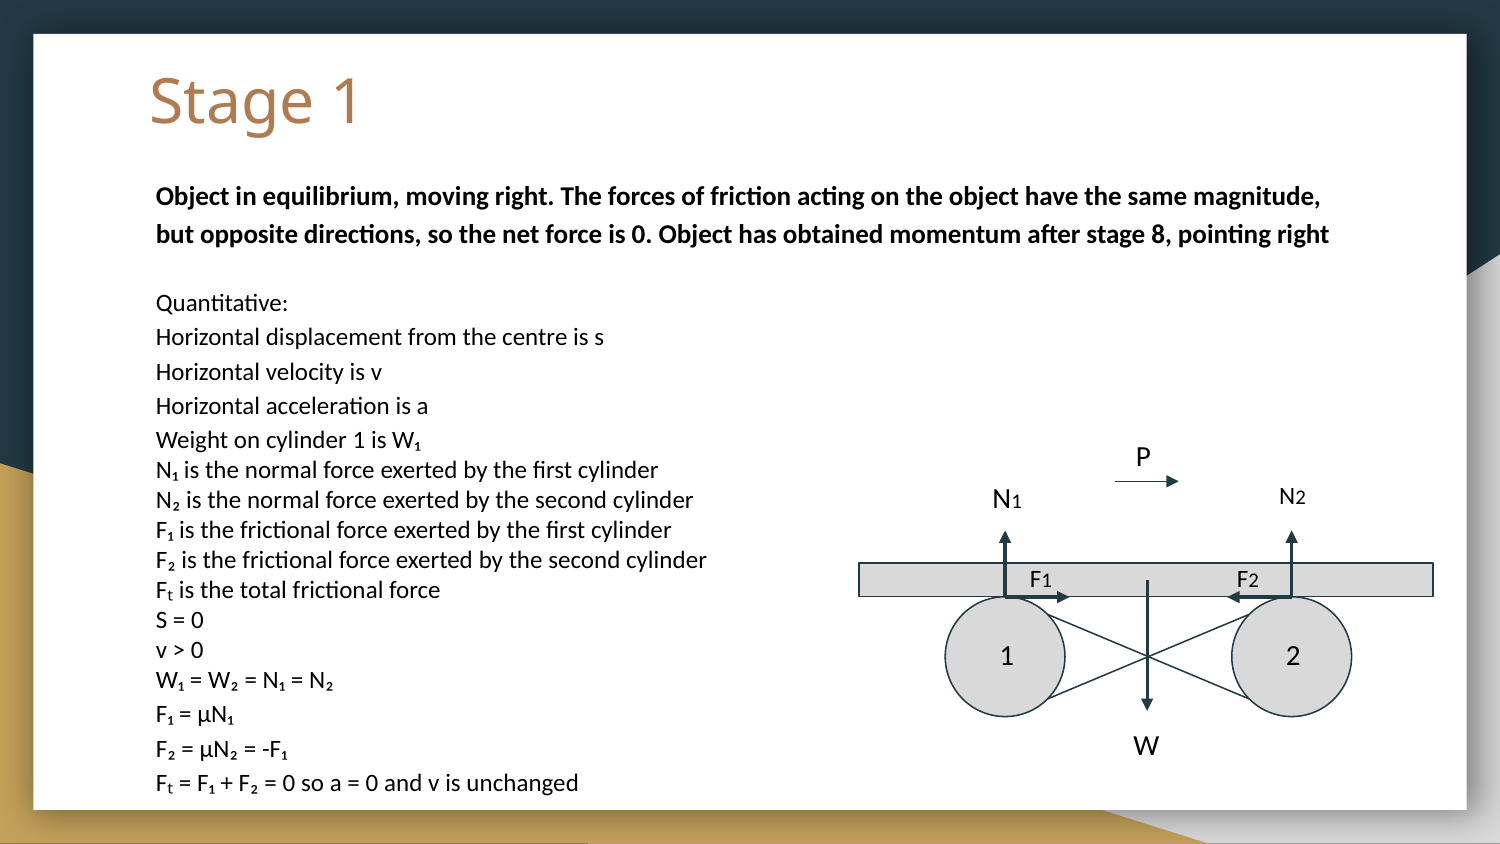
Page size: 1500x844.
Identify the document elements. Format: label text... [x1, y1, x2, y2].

text_box 1 [984, 621, 1026, 680]
text_box F1 [1014, 547, 1078, 598]
text_box P [1120, 421, 1191, 489]
text_box [1078, 562, 1221, 597]
title Stage 1 [134, 45, 1366, 203]
text_box F2 [1221, 547, 1285, 598]
text_box [1010, 562, 1014, 595]
text_box [1251, 597, 1352, 717]
list Object in equilibrium, moving right. The forces of friction acting on the object have the same magnitude, but opposite directions, so the net force is 0. Object has obtained momentum after stage 8, pointing right Quantitative: Horizontal displacement from the centre is s Horizontal velocity is v Horizontal acceleration is a Weight on cylinder 1 is W₁ N₁ is the normal force exerted by the first cylinder N₂ is the normal force exerted by the second cylinder F₁ is the frictional force exerted by the first cylinder F₂ is the frictional force exerted by the second cylinder Fₜ is the total frictional force S = 0 v > 0 W₁ = W₂ = N₁ = N₂ F₁ = μN₁ F₂ = μN₂ = -F₁ Fₜ = F₁ + F₂ = 0 so a = 0 and v is unchanged [140, 158, 1373, 752]
text_box [859, 562, 1000, 597]
text_box N1 [977, 464, 1047, 531]
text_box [1047, 614, 1250, 700]
text_box [1297, 562, 1433, 597]
text_box N2 [1264, 464, 1328, 531]
text_box 2 [1270, 621, 1313, 680]
text_box [945, 597, 1046, 717]
text_box W [1118, 710, 1174, 778]
